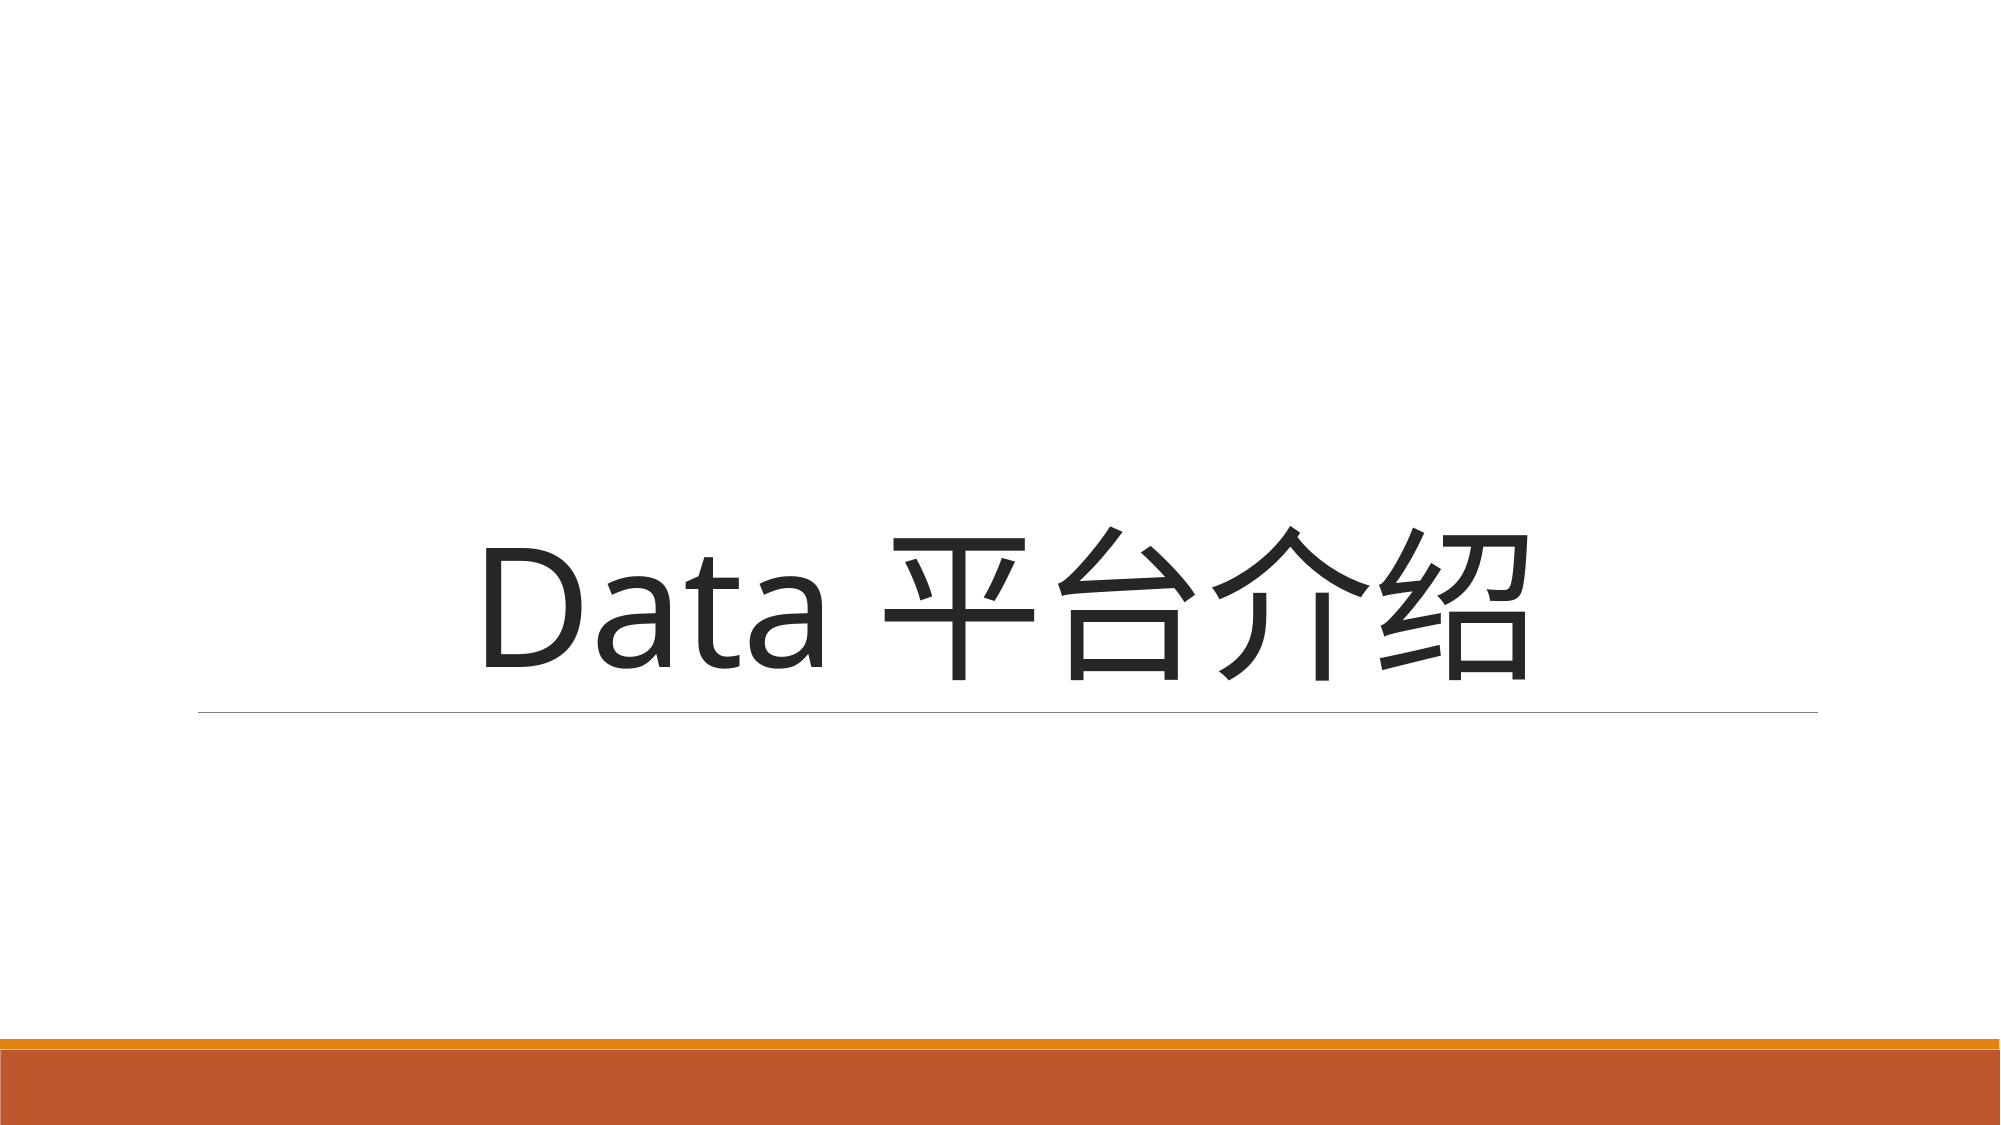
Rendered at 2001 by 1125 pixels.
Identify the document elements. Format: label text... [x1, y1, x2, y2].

title Data平台介绍 [180, 124, 1830, 710]
